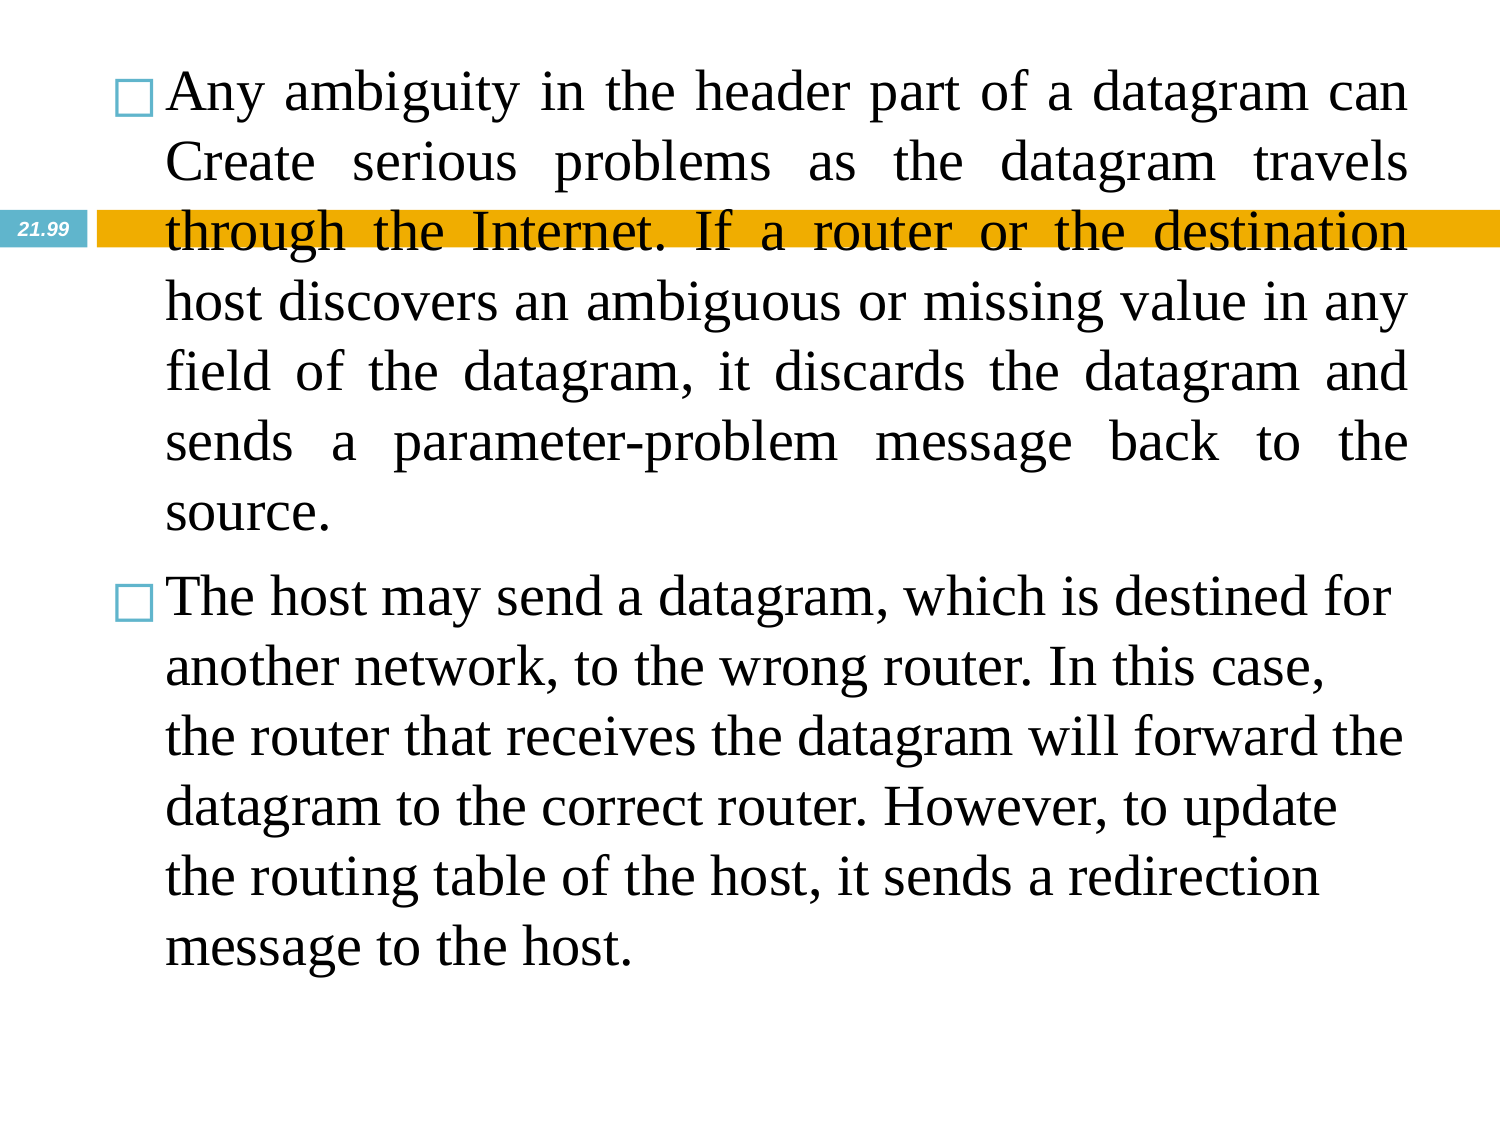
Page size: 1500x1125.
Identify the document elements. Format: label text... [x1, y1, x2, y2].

slide_number 21.‹#› [0, 208, 88, 249]
list Any ambiguity in the header part of a datagram can Create serious problems as the datagram travels through the Internet. If a router or the destination host discovers an ambiguous or missing value in any field of the datagram, it discards the datagram and sends a parameter-problem message back to the source. The host may send a datagram, which is destined for another network, to the wrong router. In this case, the router that receives the datagram will forward the datagram to the correct router. However, to update the routing table of the host, it sends a redirection message to the host. [75, 45, 1425, 1005]
